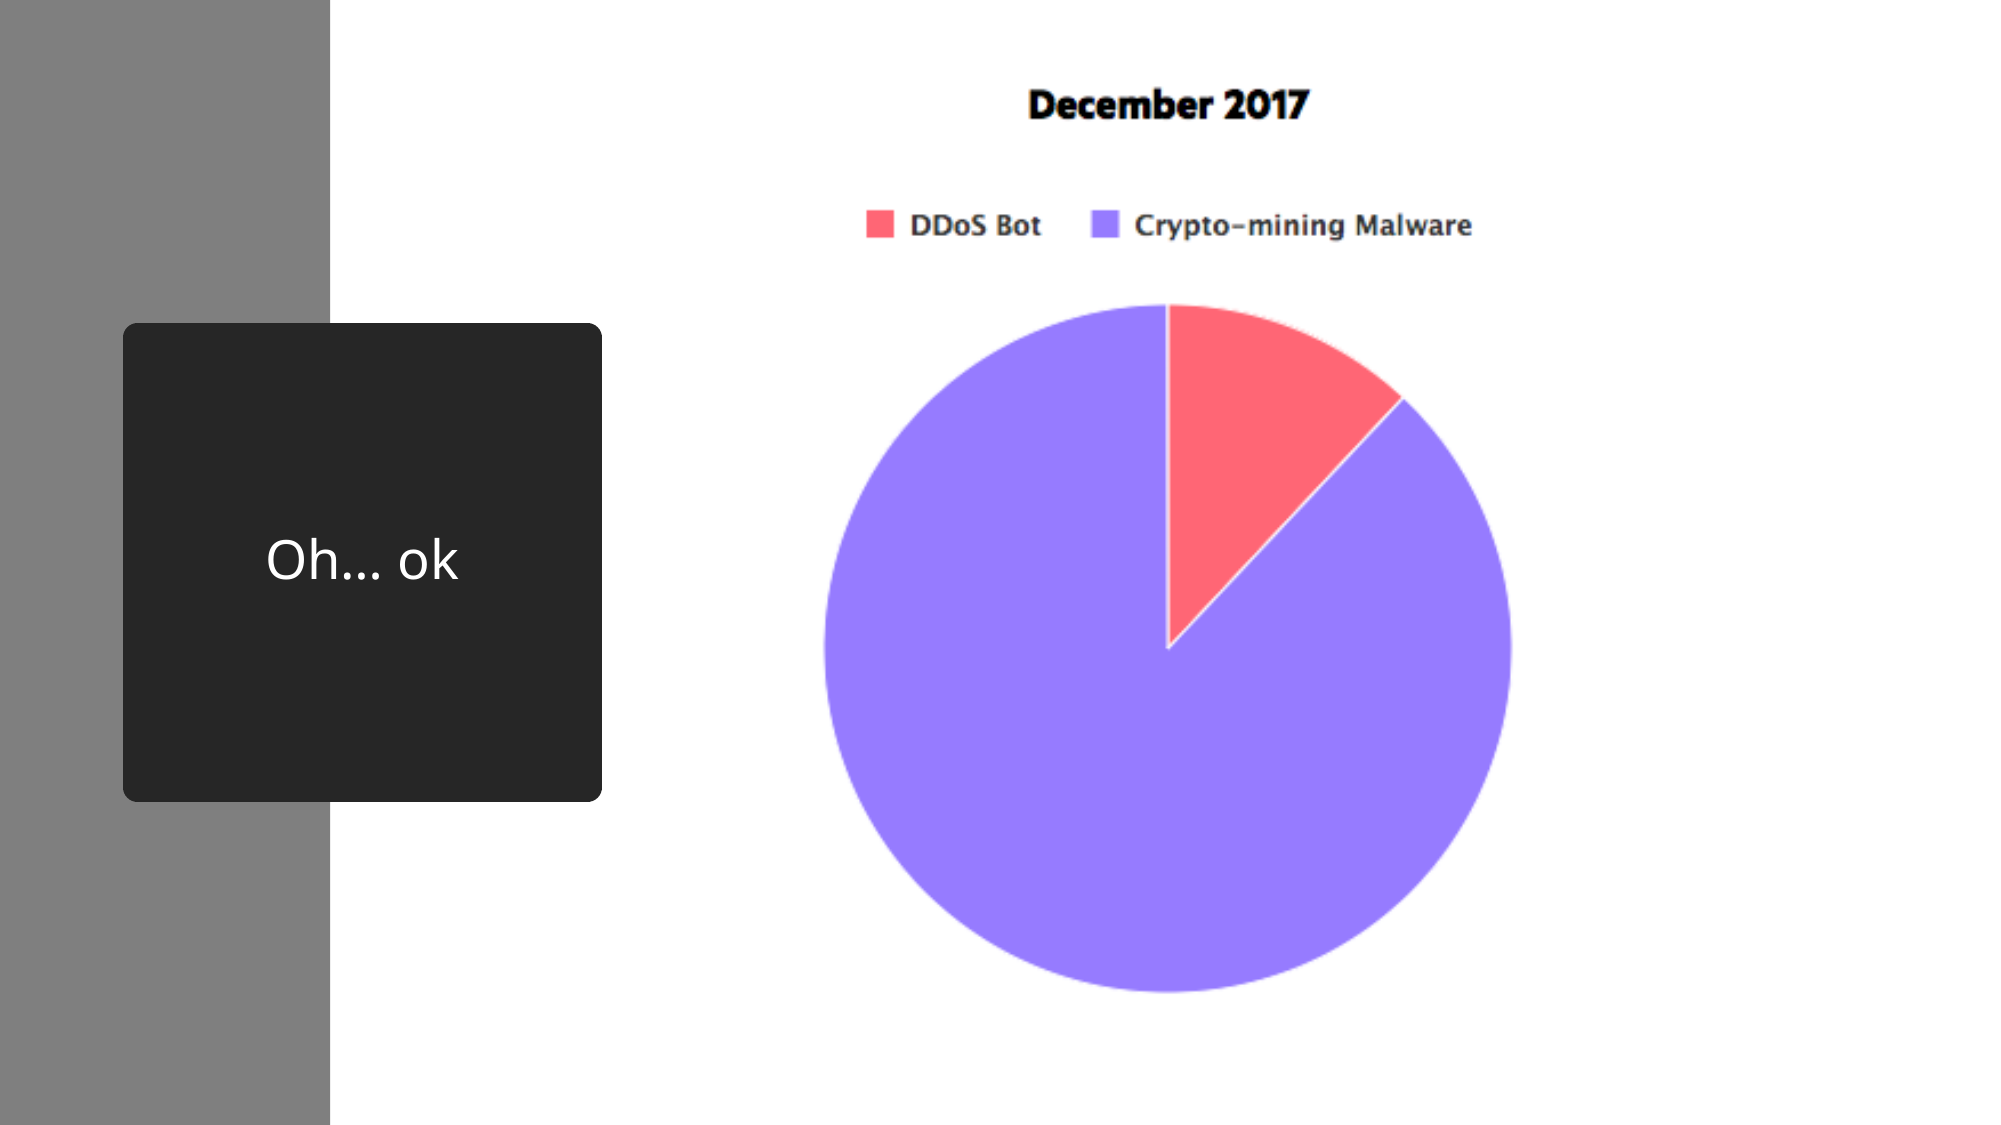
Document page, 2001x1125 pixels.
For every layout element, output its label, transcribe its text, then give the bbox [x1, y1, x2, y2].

picture [680, 51, 1673, 1074]
text_box [0, 0, 331, 1125]
title Oh… ok [137, 337, 588, 788]
